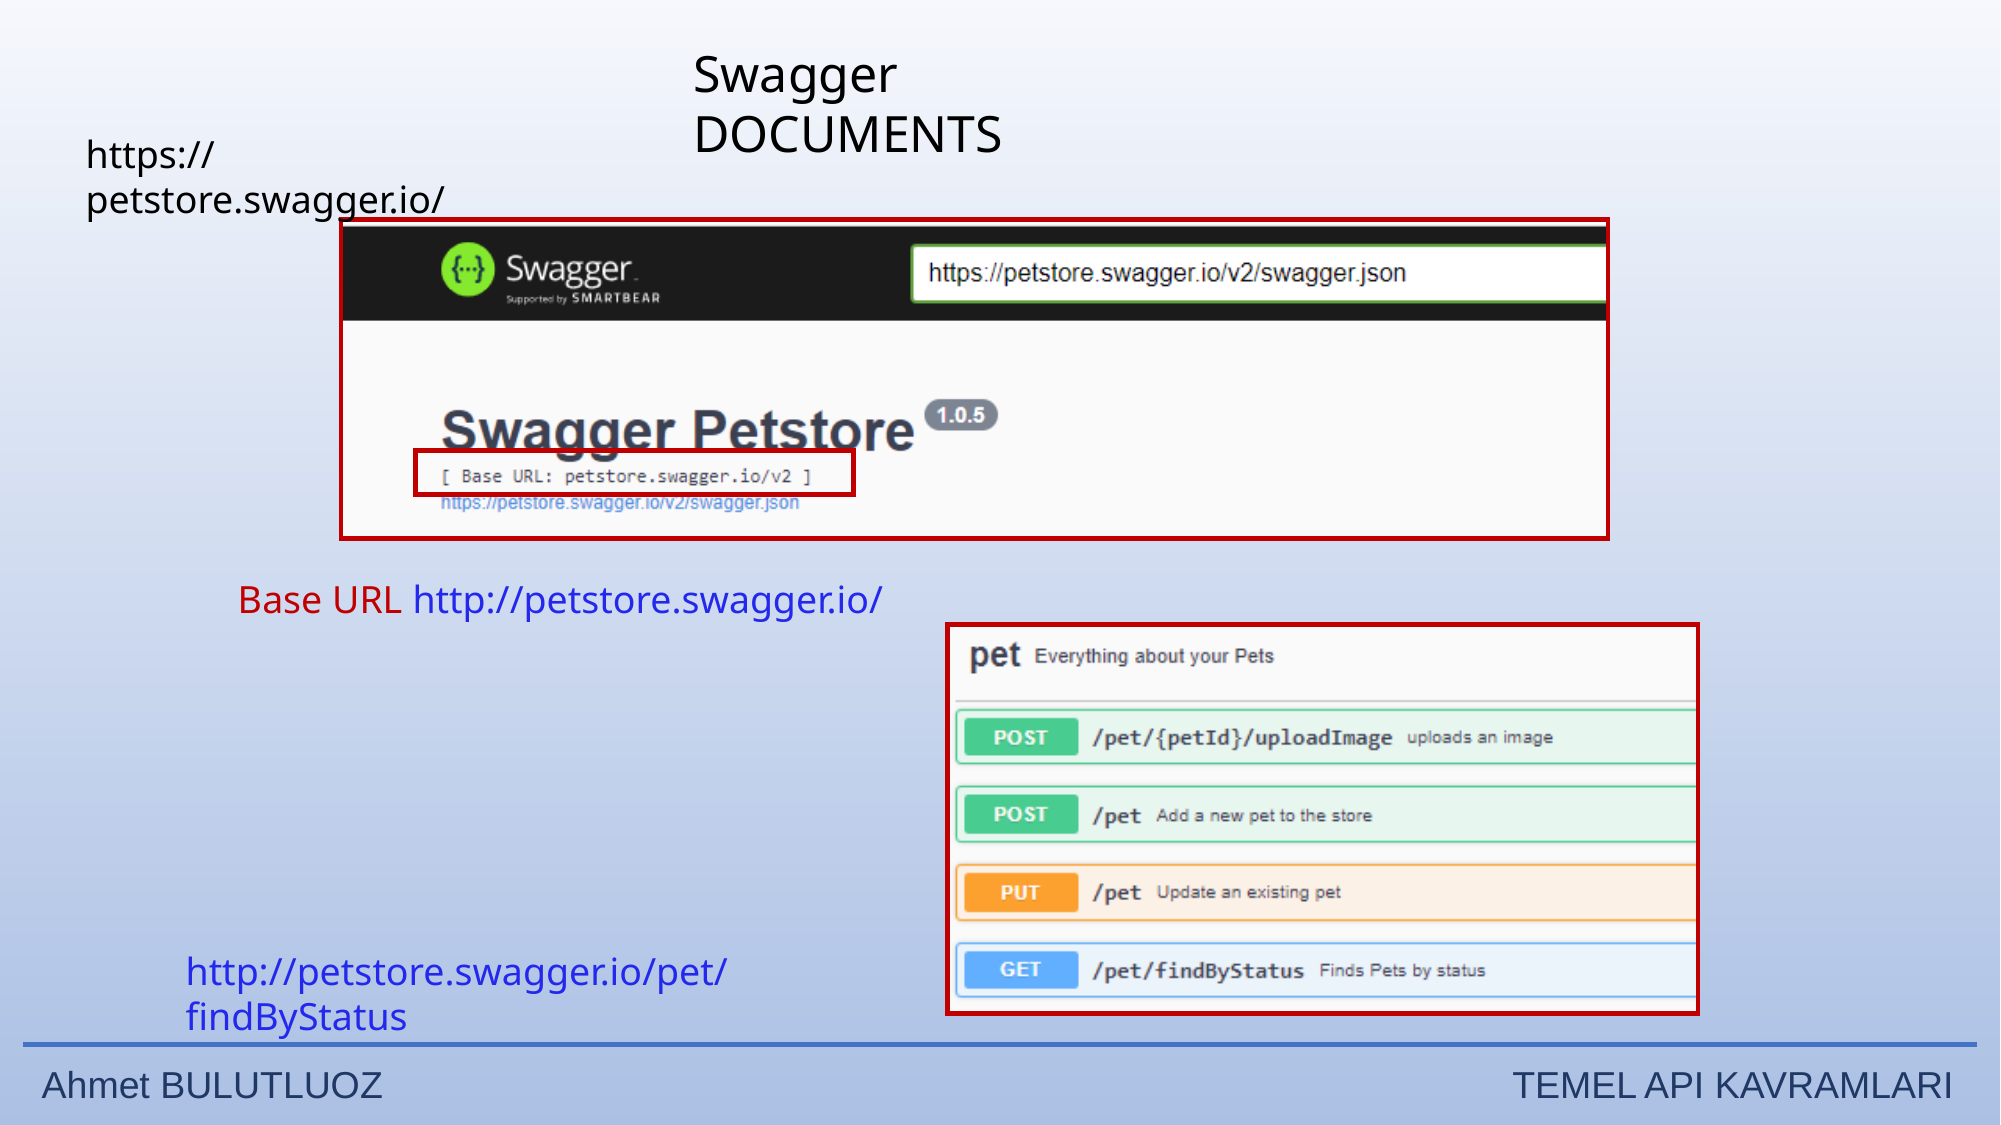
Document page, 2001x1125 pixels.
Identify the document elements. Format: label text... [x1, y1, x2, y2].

text_box Ahmet BULUTLUOZ TEMEL API KAVRAMLARI [26, 1053, 1981, 1125]
picture [947, 624, 1699, 1015]
text_box Swagger DOCUMENTS [678, 35, 1217, 170]
text_box Base URL http://petstore.swagger.io/ [222, 568, 904, 629]
picture [340, 219, 1608, 539]
text_box http://petstore.swagger.io/pet/findByStatus [170, 940, 948, 1044]
text_box https://petstore.swagger.io/ [70, 123, 588, 229]
